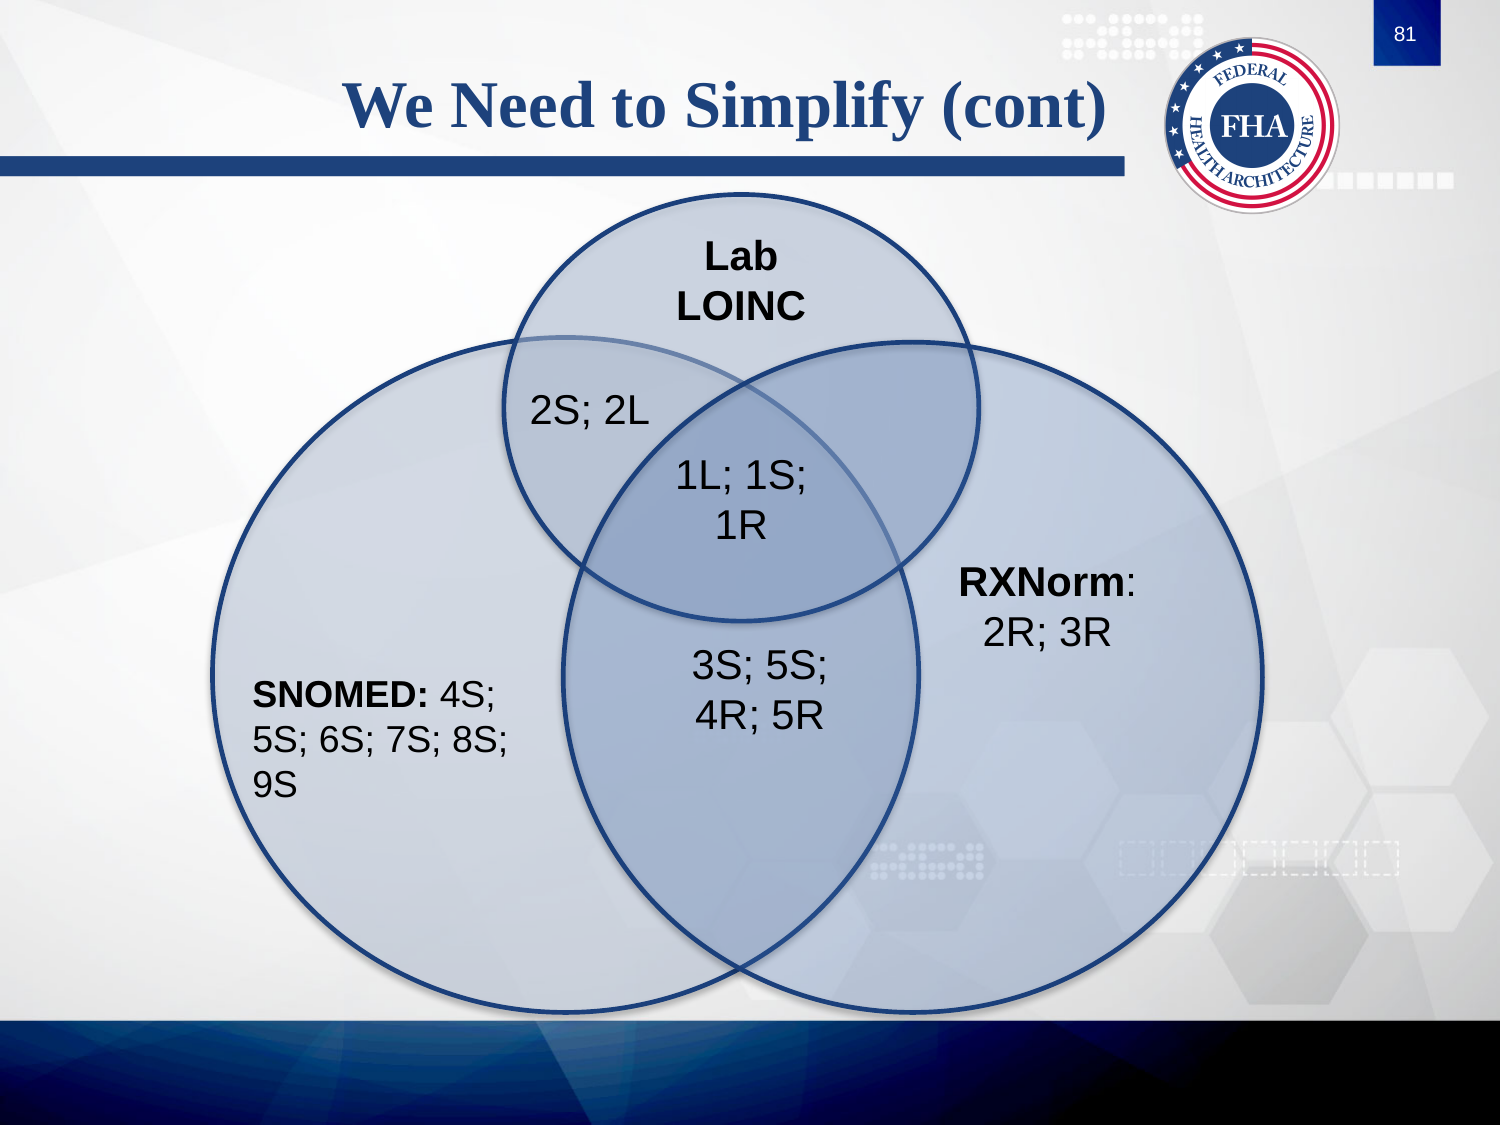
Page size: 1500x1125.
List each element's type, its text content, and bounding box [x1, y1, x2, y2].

title We Need to Simplify (cont) [75, 45, 1125, 157]
picture [0, 0, 1500, 1125]
text_box [505, 440, 631, 564]
text_box RXNorm: 2R; 3R [937, 547, 1158, 663]
text_box [562, 341, 1264, 1014]
slide_number 81 [1375, 3, 1435, 63]
text_box 3S; 5S; 4R; 5R [649, 630, 871, 746]
text_box [505, 193, 970, 407]
text_box 2S; 2L [479, 375, 700, 440]
text_box Lab LOINC [631, 221, 852, 337]
text_box 1L; 1S; 1R [631, 440, 852, 556]
text_box SNOMED: 4S; 5S; 6S; 7S; 8S; 9S [237, 662, 544, 813]
text_box [211, 340, 731, 1014]
